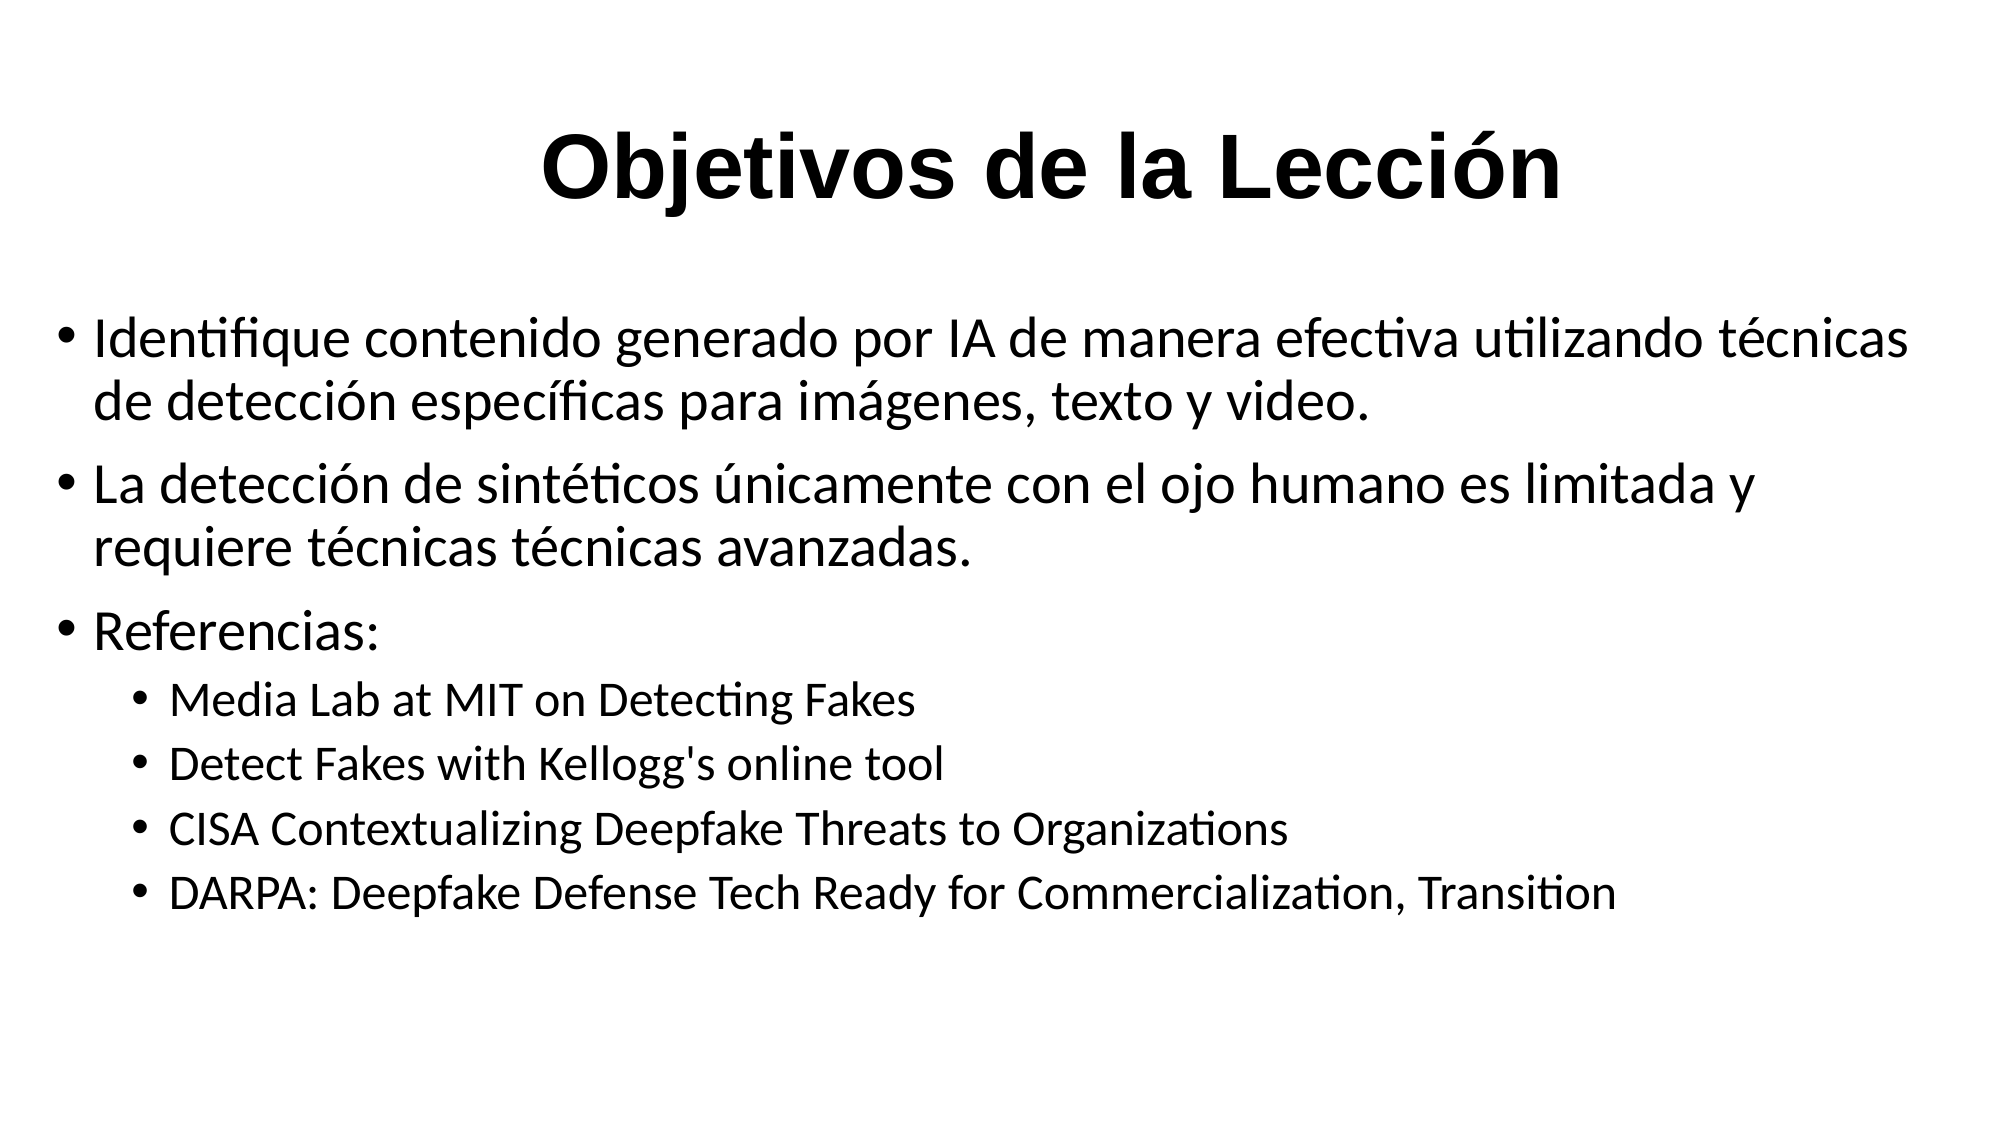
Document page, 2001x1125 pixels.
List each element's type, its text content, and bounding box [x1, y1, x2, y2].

list Identifique contenido generado por IA de manera efectiva utilizando técnicas de detección específicas para imágenes, texto y video. La detección de sintéticos únicamente con el ojo humano es limitada y requiere técnicas técnicas avanzadas. Referencias: Media Lab at MIT on Detecting Fakes Detect Fakes with Kellogg's online tool CISA Contextualizing Deepfake Threats to Organizations DARPA: Deepfake Defense Tech Ready for Commercialization, Transition [41, 299, 1950, 1014]
title Objetivos de la Lección [242, 59, 1863, 278]
